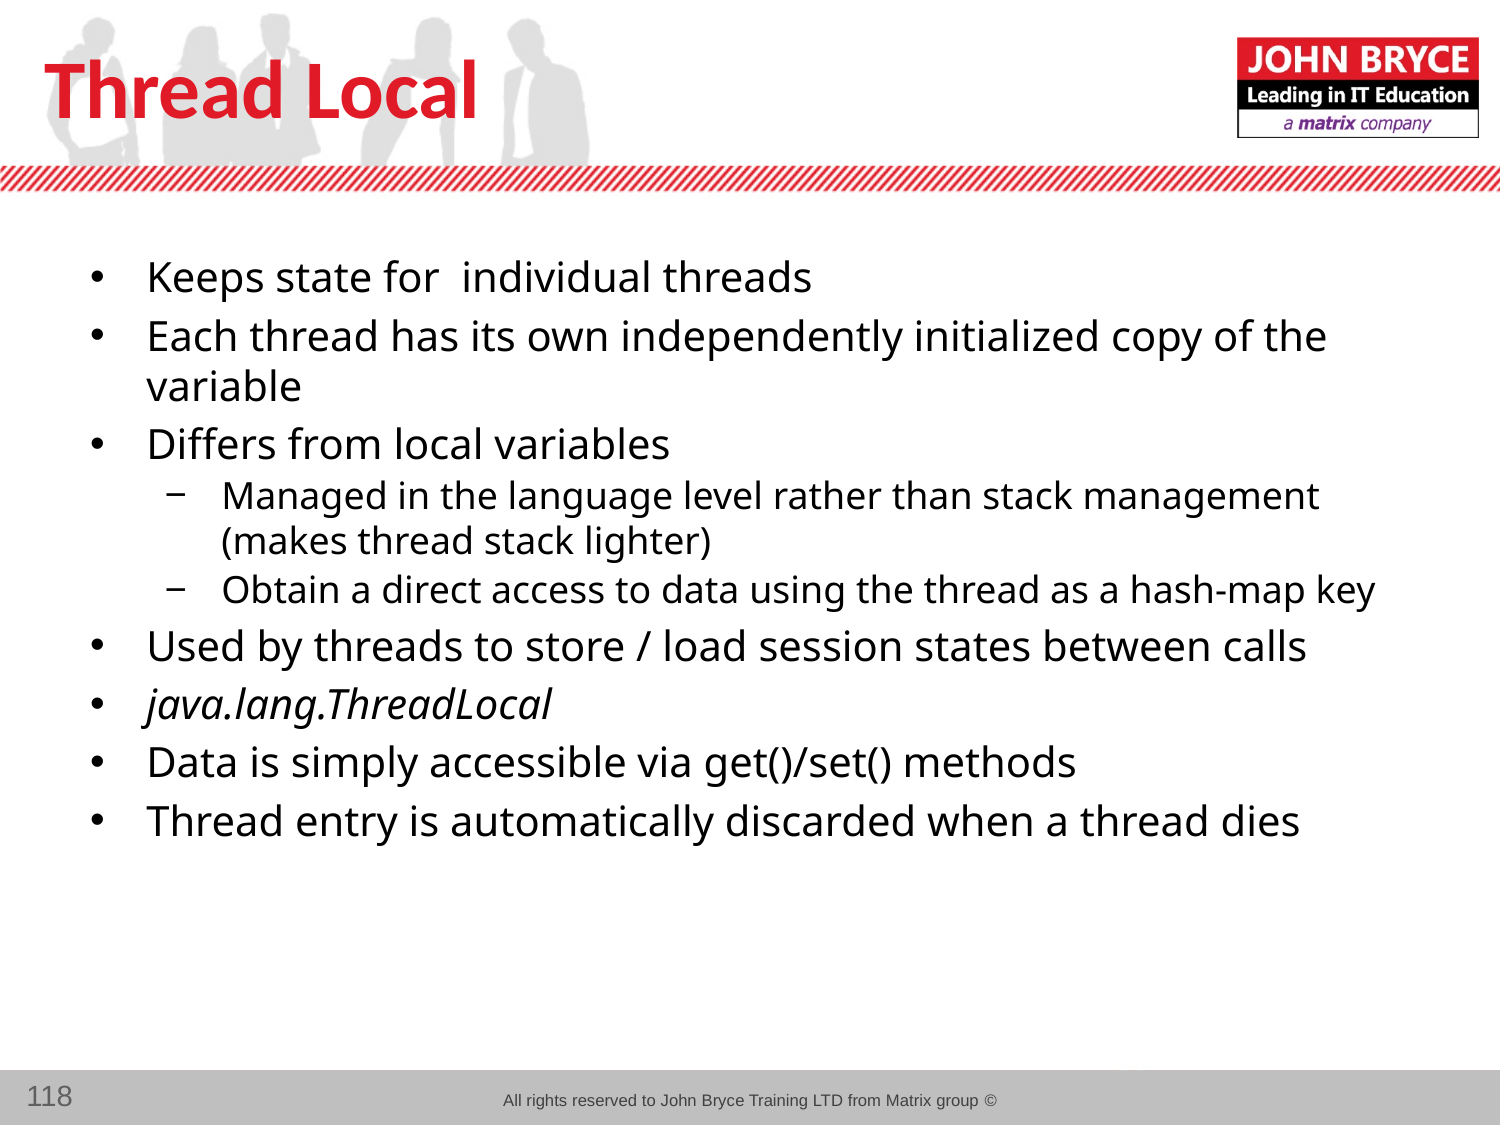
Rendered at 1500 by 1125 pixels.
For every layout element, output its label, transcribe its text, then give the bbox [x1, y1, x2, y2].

title Thread Local [29, 21, 1235, 150]
picture [0, 0, 1500, 1070]
list Keeps state for individual threads Each thread has its own independently initialized copy of the variable Differs from local variables Managed in the language level rather than stack management (makes thread stack lighter) Obtain a direct access to data using the thread as a hash-map key Used by threads to store / load session states between calls java.lang.ThreadLocal Data is simply accessible via get()/set() methods Thread entry is automatically discarded when a thread dies [75, 243, 1425, 1047]
